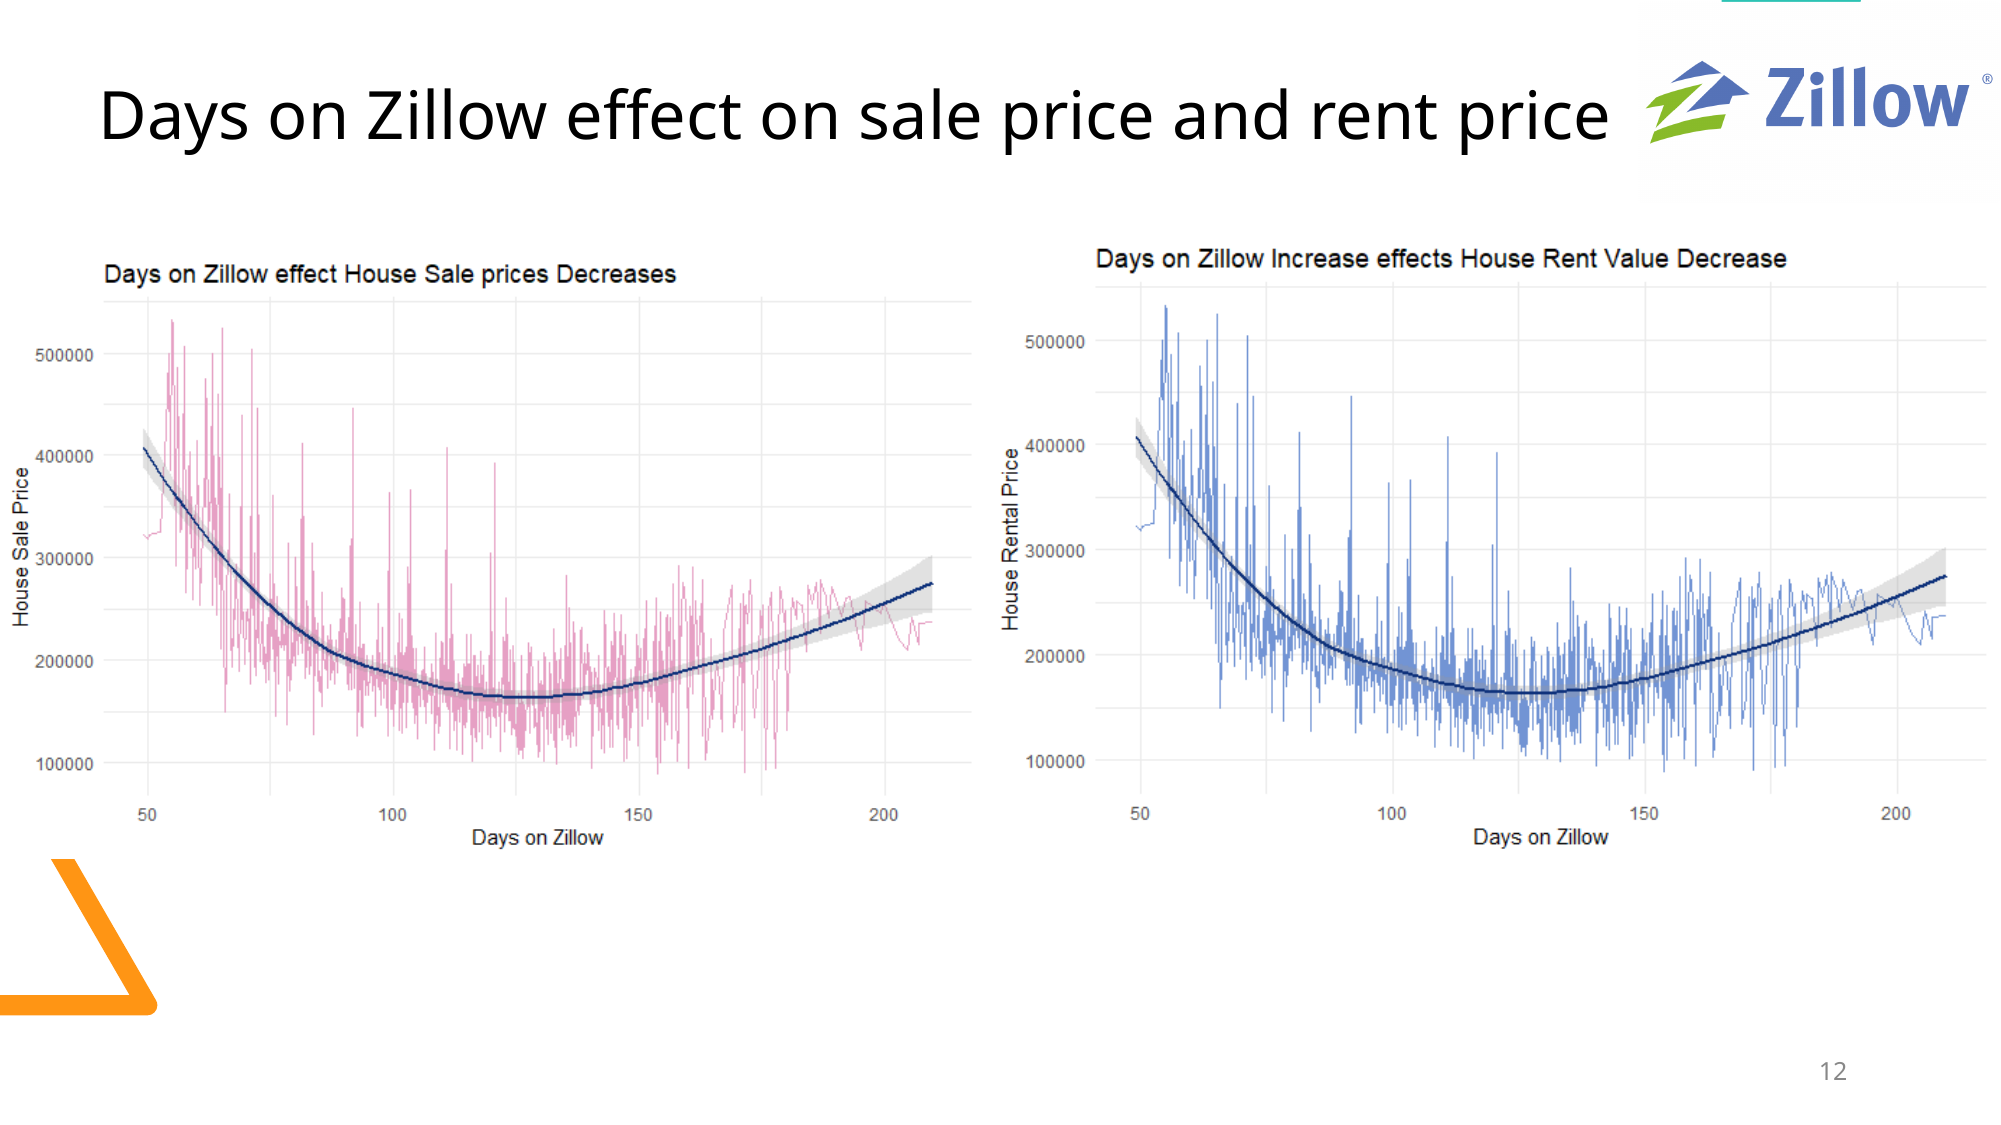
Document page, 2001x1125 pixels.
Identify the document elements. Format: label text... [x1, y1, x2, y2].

text_box Days on Zillow effect on sale price and rent price [10, 0, 1638, 162]
picture [0, 252, 983, 859]
slide_number ‹#› [1412, 1042, 1863, 1103]
picture [988, 236, 1998, 859]
picture [1638, 1, 2000, 204]
